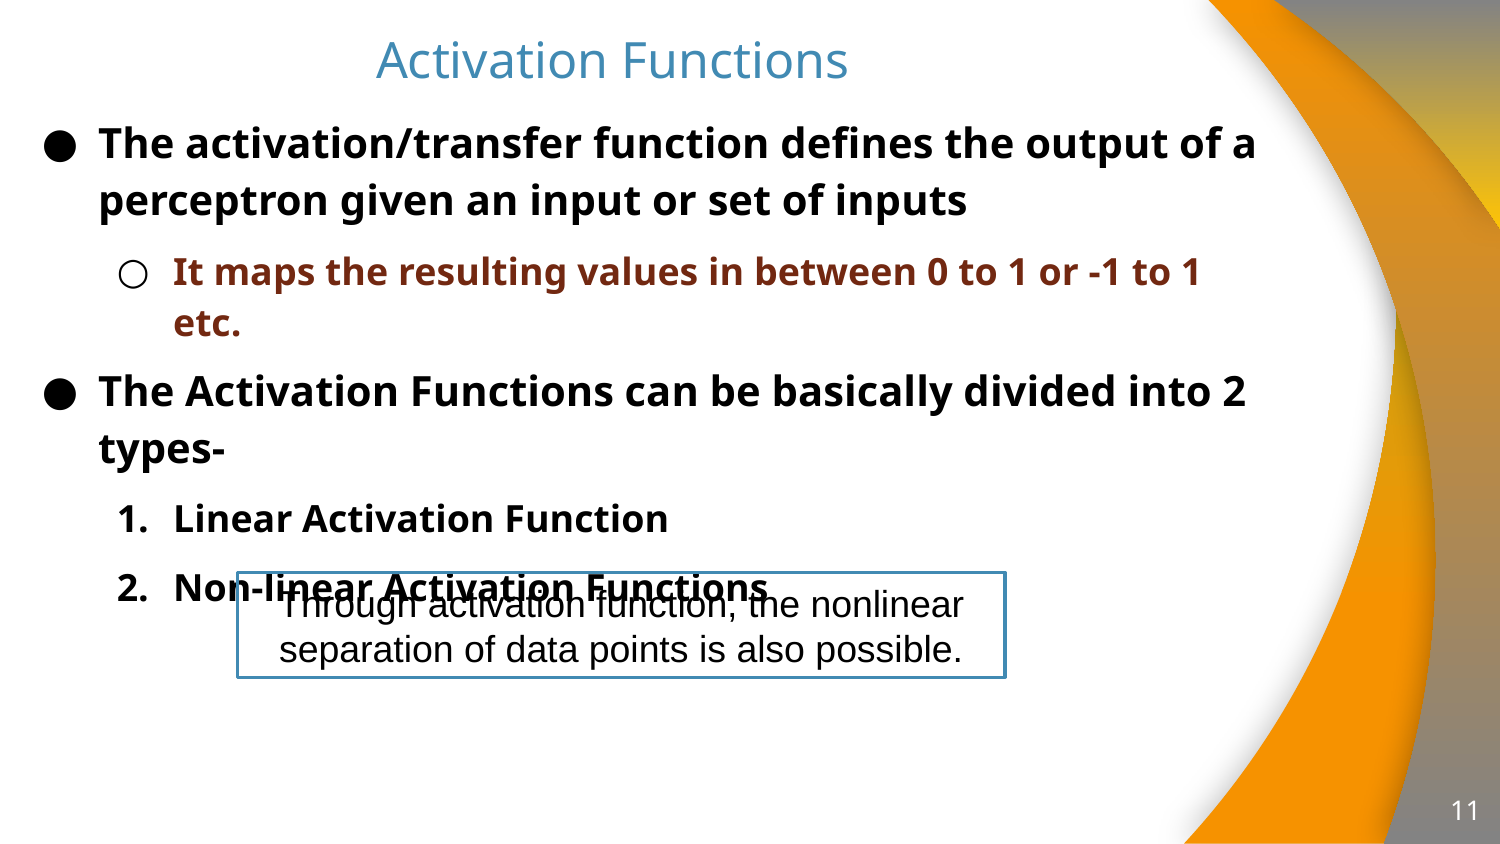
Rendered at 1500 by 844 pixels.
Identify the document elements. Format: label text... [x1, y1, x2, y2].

text_box Through activation function, the nonlinear separation of data points is also possible. [237, 572, 1006, 678]
list The activation/transfer function defines the output of a perceptron given an input or set of inputs It maps the resulting values in between 0 to 1 or -1 to 1 etc. The Activation Functions can be basically divided into 2 types- Linear Activation Function Non-linear Activation Functions [41, 109, 1263, 820]
title Activation Functions [41, 24, 1184, 89]
slide_number 11 [1391, 779, 1482, 844]
